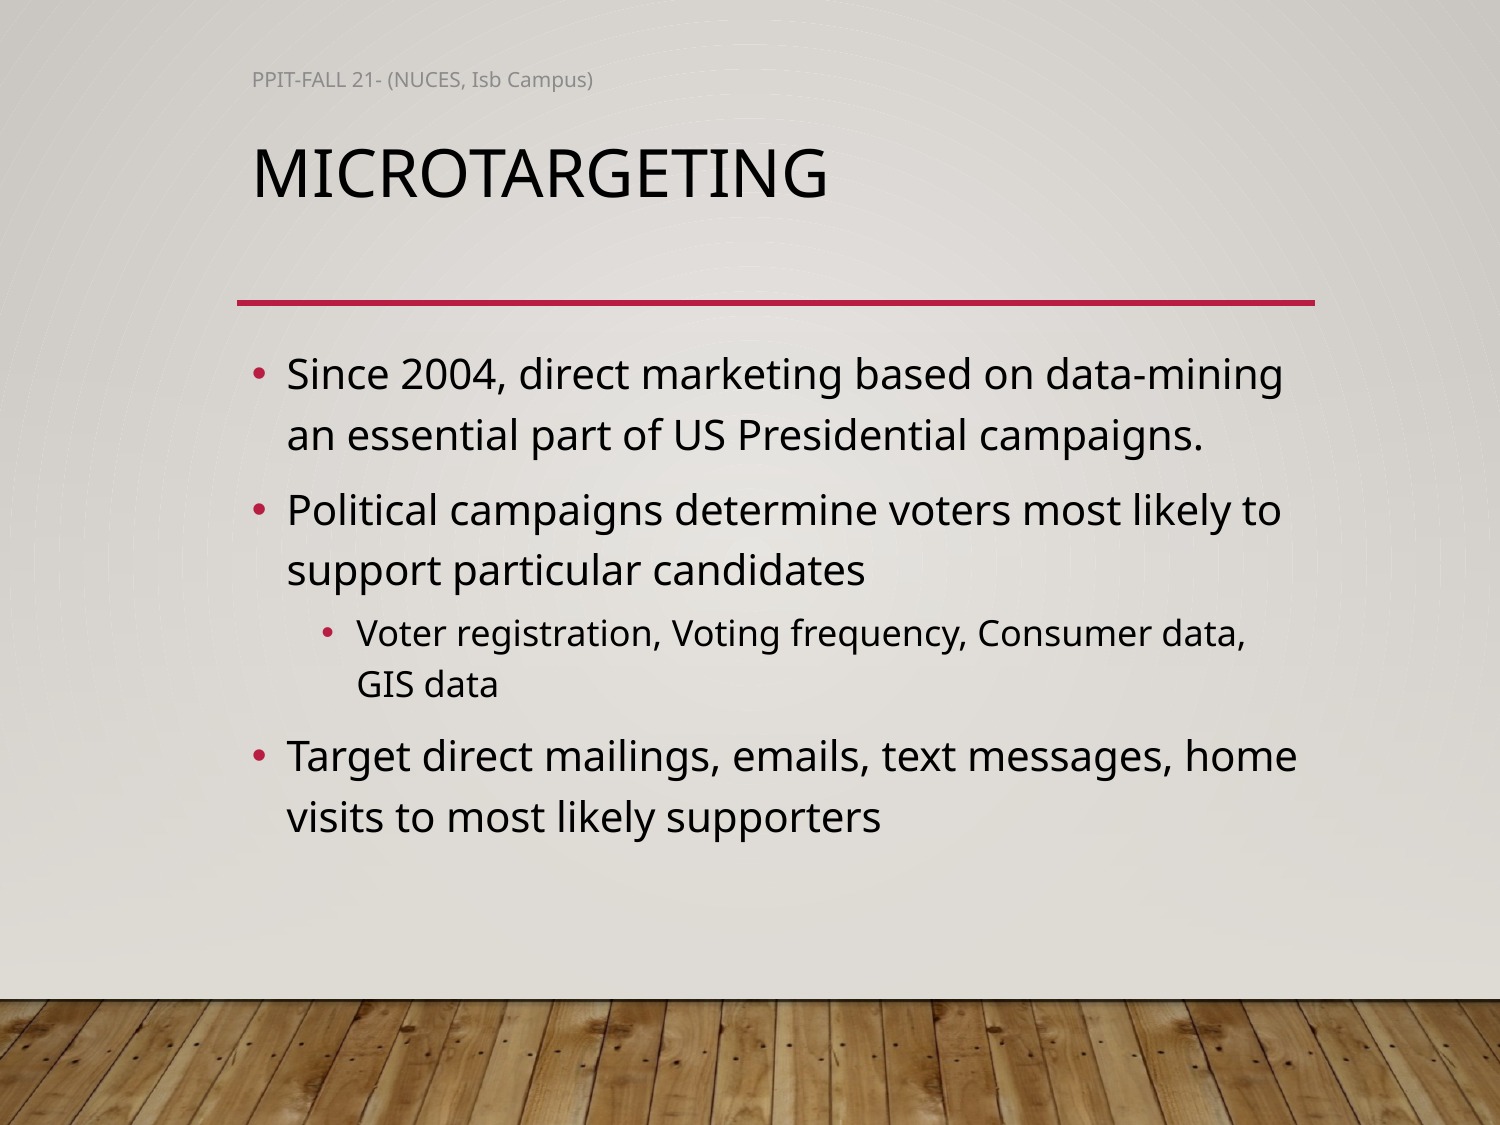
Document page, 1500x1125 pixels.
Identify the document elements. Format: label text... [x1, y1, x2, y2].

list Since 2004, direct marketing based on data-mining an essential part of US Presidential campaigns. Political campaigns determine voters most likely to support particular candidates Voter registration, Voting frequency, Consumer data, GIS data Target direct mailings, emails, text messages, home visits to most likely supporters [236, 330, 1315, 897]
footer PPIT-FALL 21- (NUCES, Isb Campus) [236, 54, 899, 105]
title Microtargeting [236, 131, 1315, 305]
picture [0, 999, 1500, 1125]
